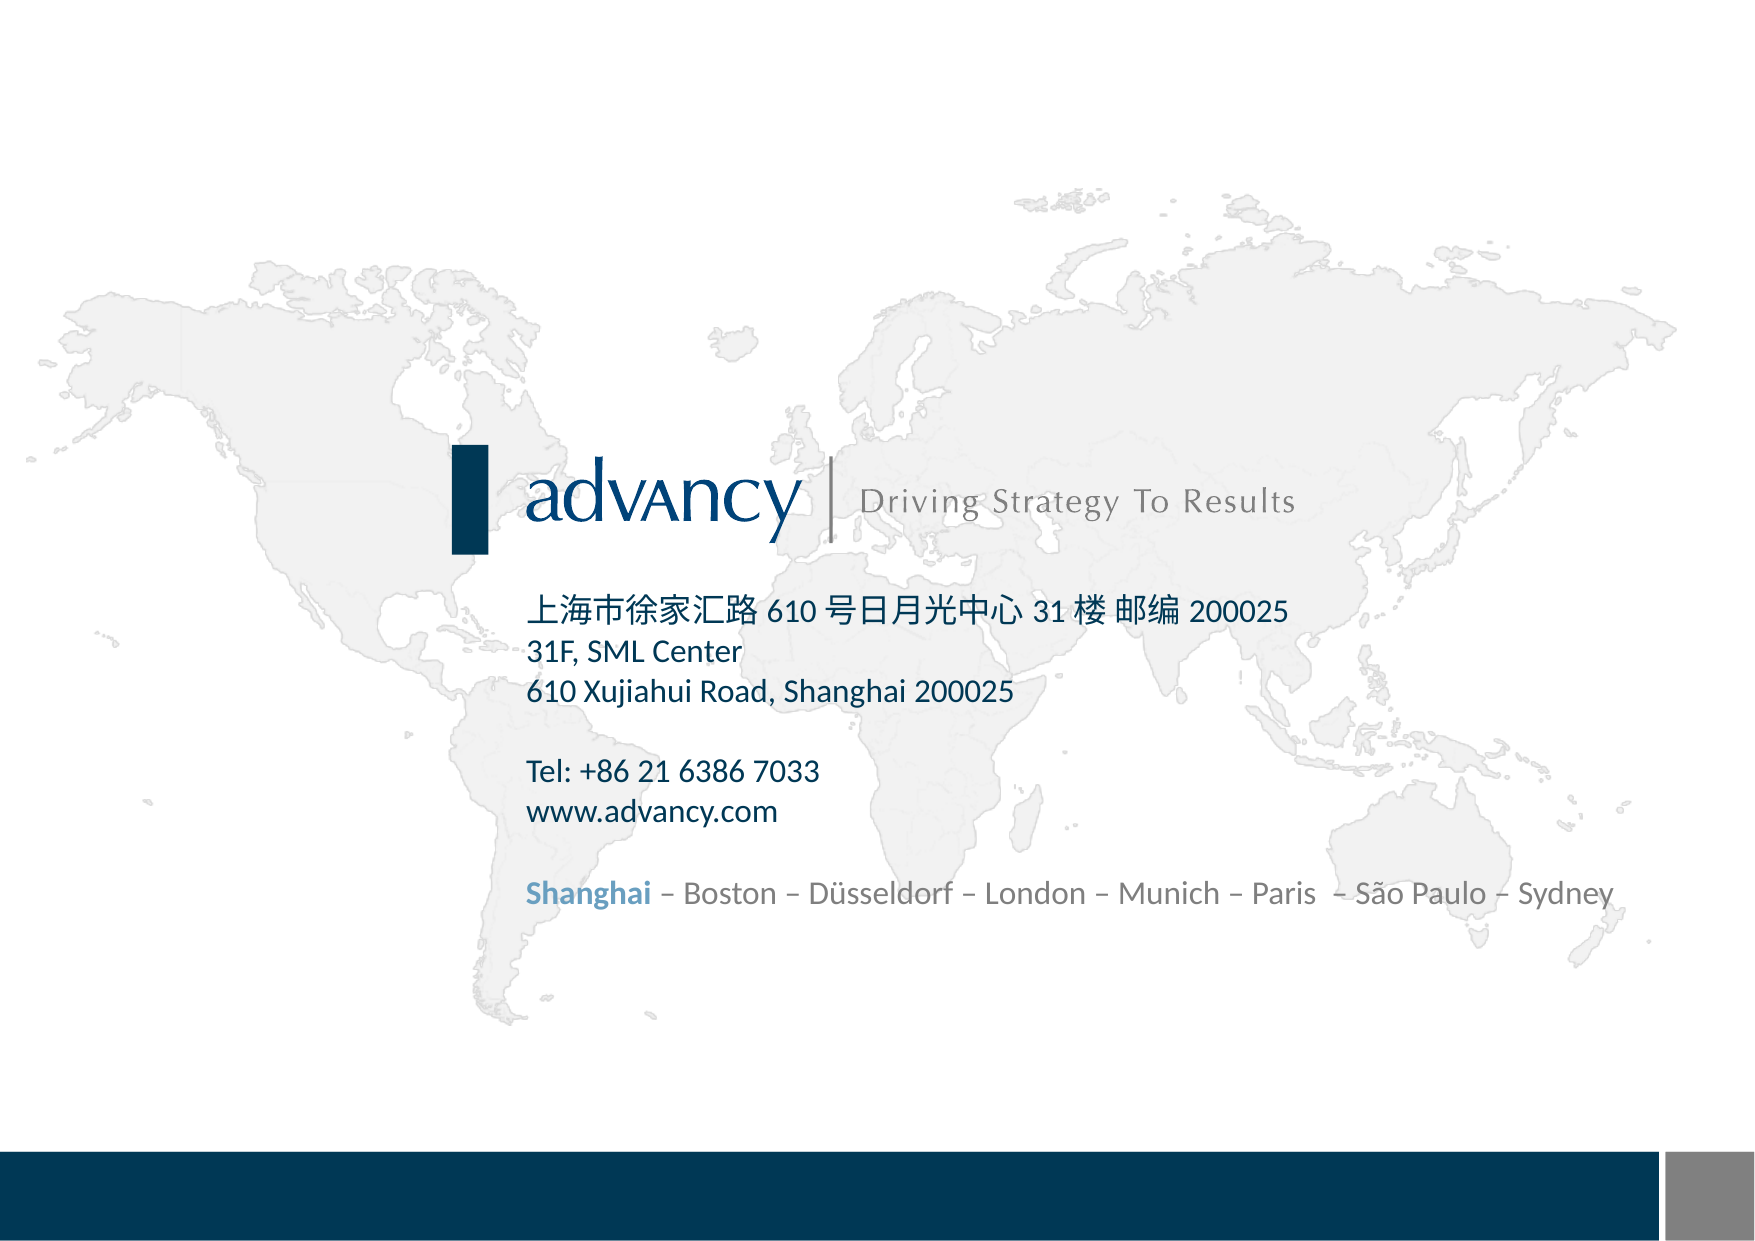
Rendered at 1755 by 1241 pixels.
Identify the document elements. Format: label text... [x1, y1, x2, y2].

picture [26, 188, 1677, 1026]
text_box Shanghai – Boston – Düsseldorf – London – Munich – Paris – São Paulo – Sydney [525, 871, 1621, 912]
text_box [518, 797, 783, 828]
text_box [1663, 1150, 1755, 1241]
list 上海市徐家汇路610号日月光中心31楼 邮编200025 31F, SML Center 610 Xujiahui Road, Shanghai 200025 Tel: +86 21 6386 7033 www.advancy.com [525, 589, 1621, 832]
text_box [0, 1150, 1661, 1241]
